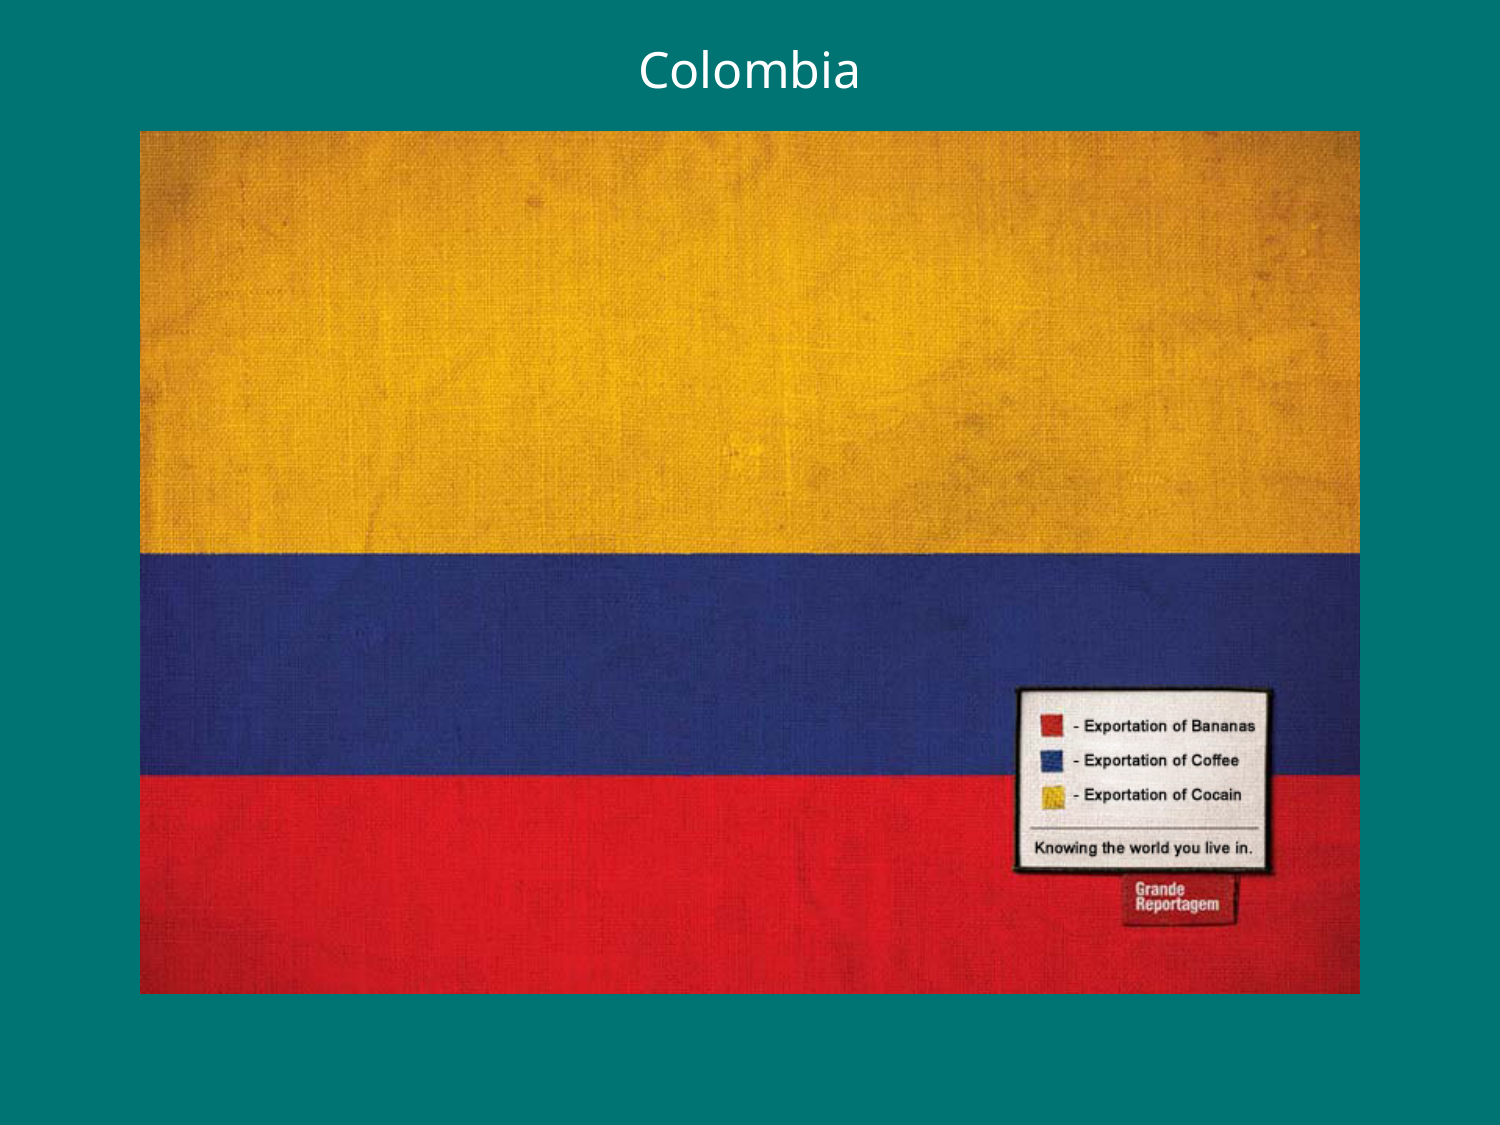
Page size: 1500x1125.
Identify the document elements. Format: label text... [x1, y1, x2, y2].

text_box Colombia [424, 30, 1075, 106]
picture [140, 131, 1360, 994]
